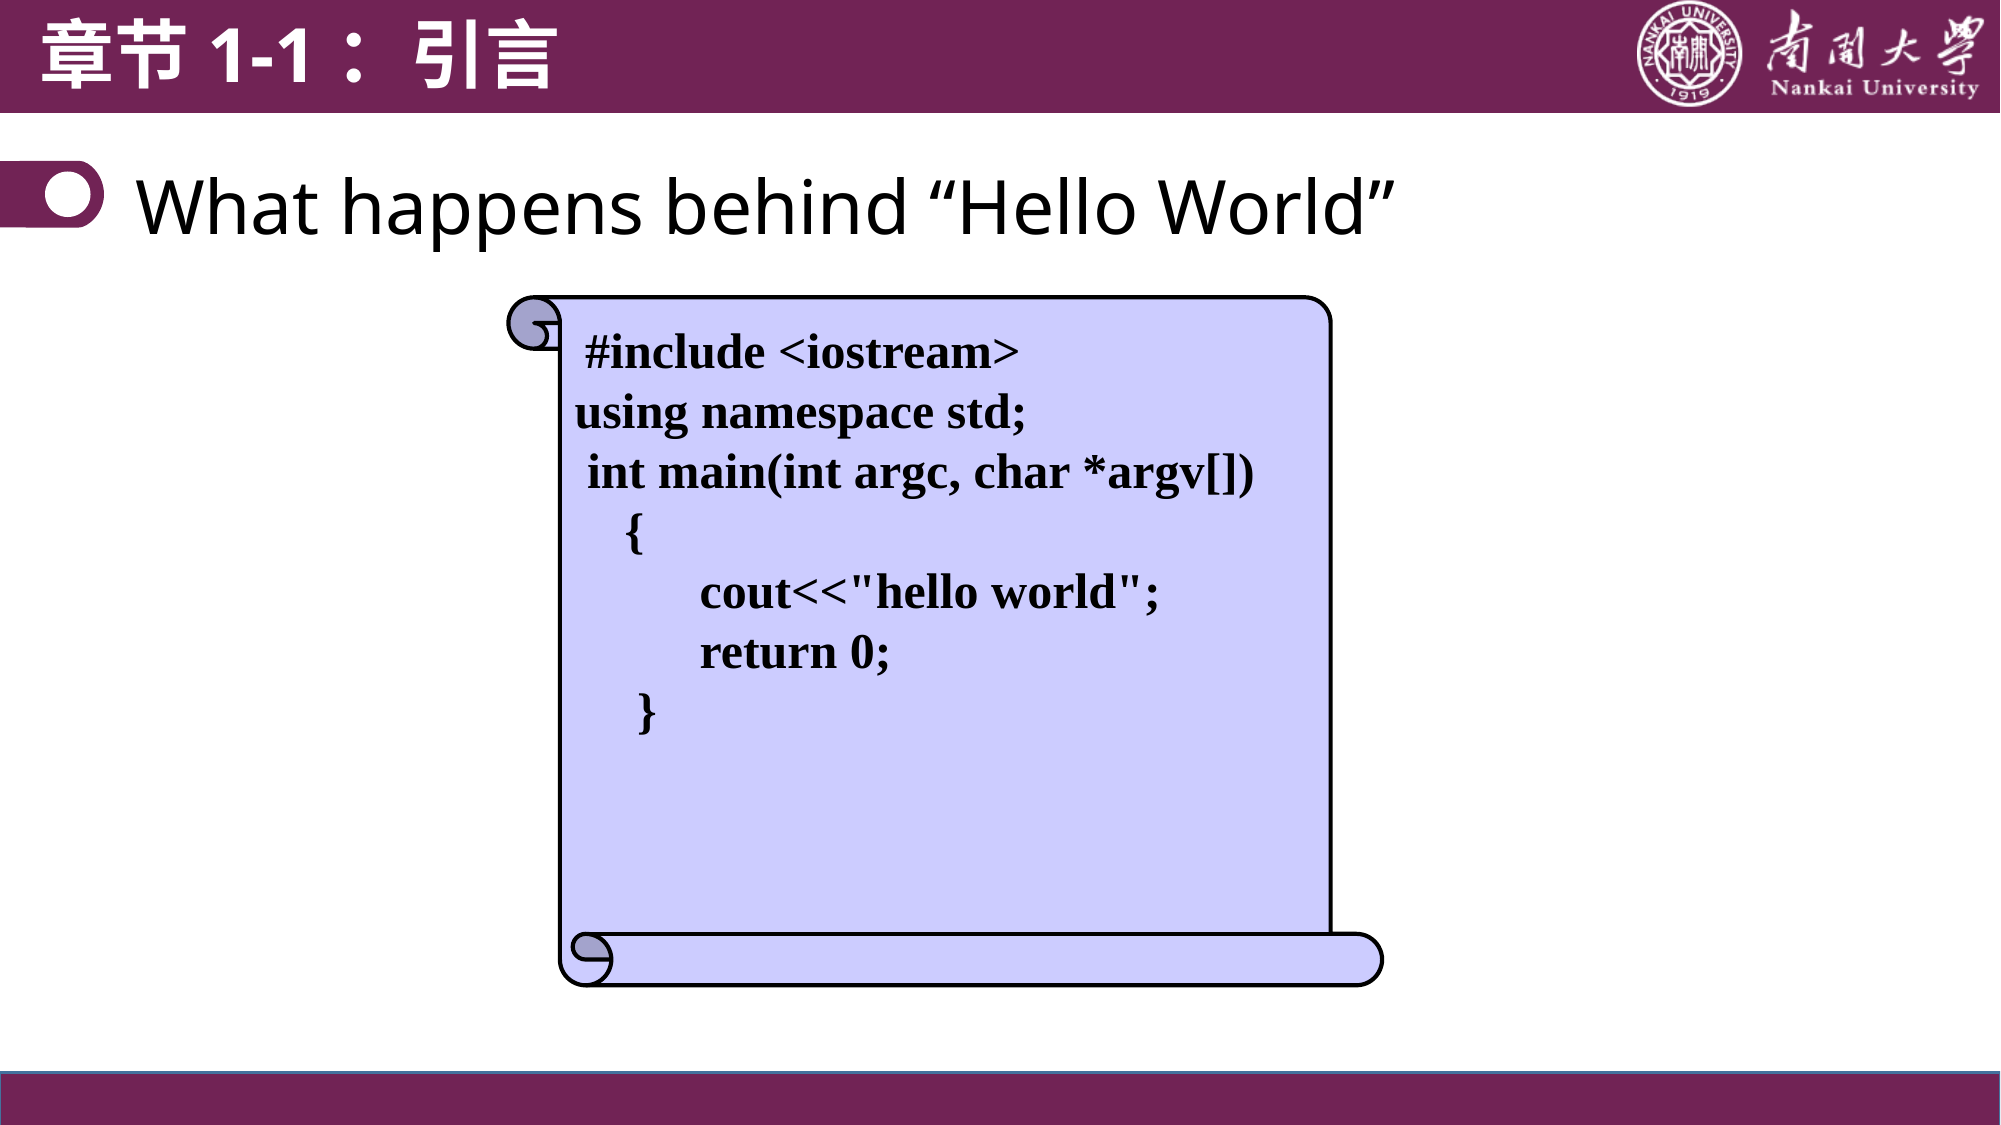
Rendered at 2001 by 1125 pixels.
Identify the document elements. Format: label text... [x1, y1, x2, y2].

title What happens behind “Hello World” [120, 130, 1620, 259]
text_box #include <iostream> using namespace std; int main(int argc, char *argv[]) { cout<<"hello world"; return 0; } [508, 297, 1383, 986]
text_box 章节1-1：引言 [24, 0, 1025, 116]
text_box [0, 160, 104, 228]
picture [1637, 0, 2001, 110]
